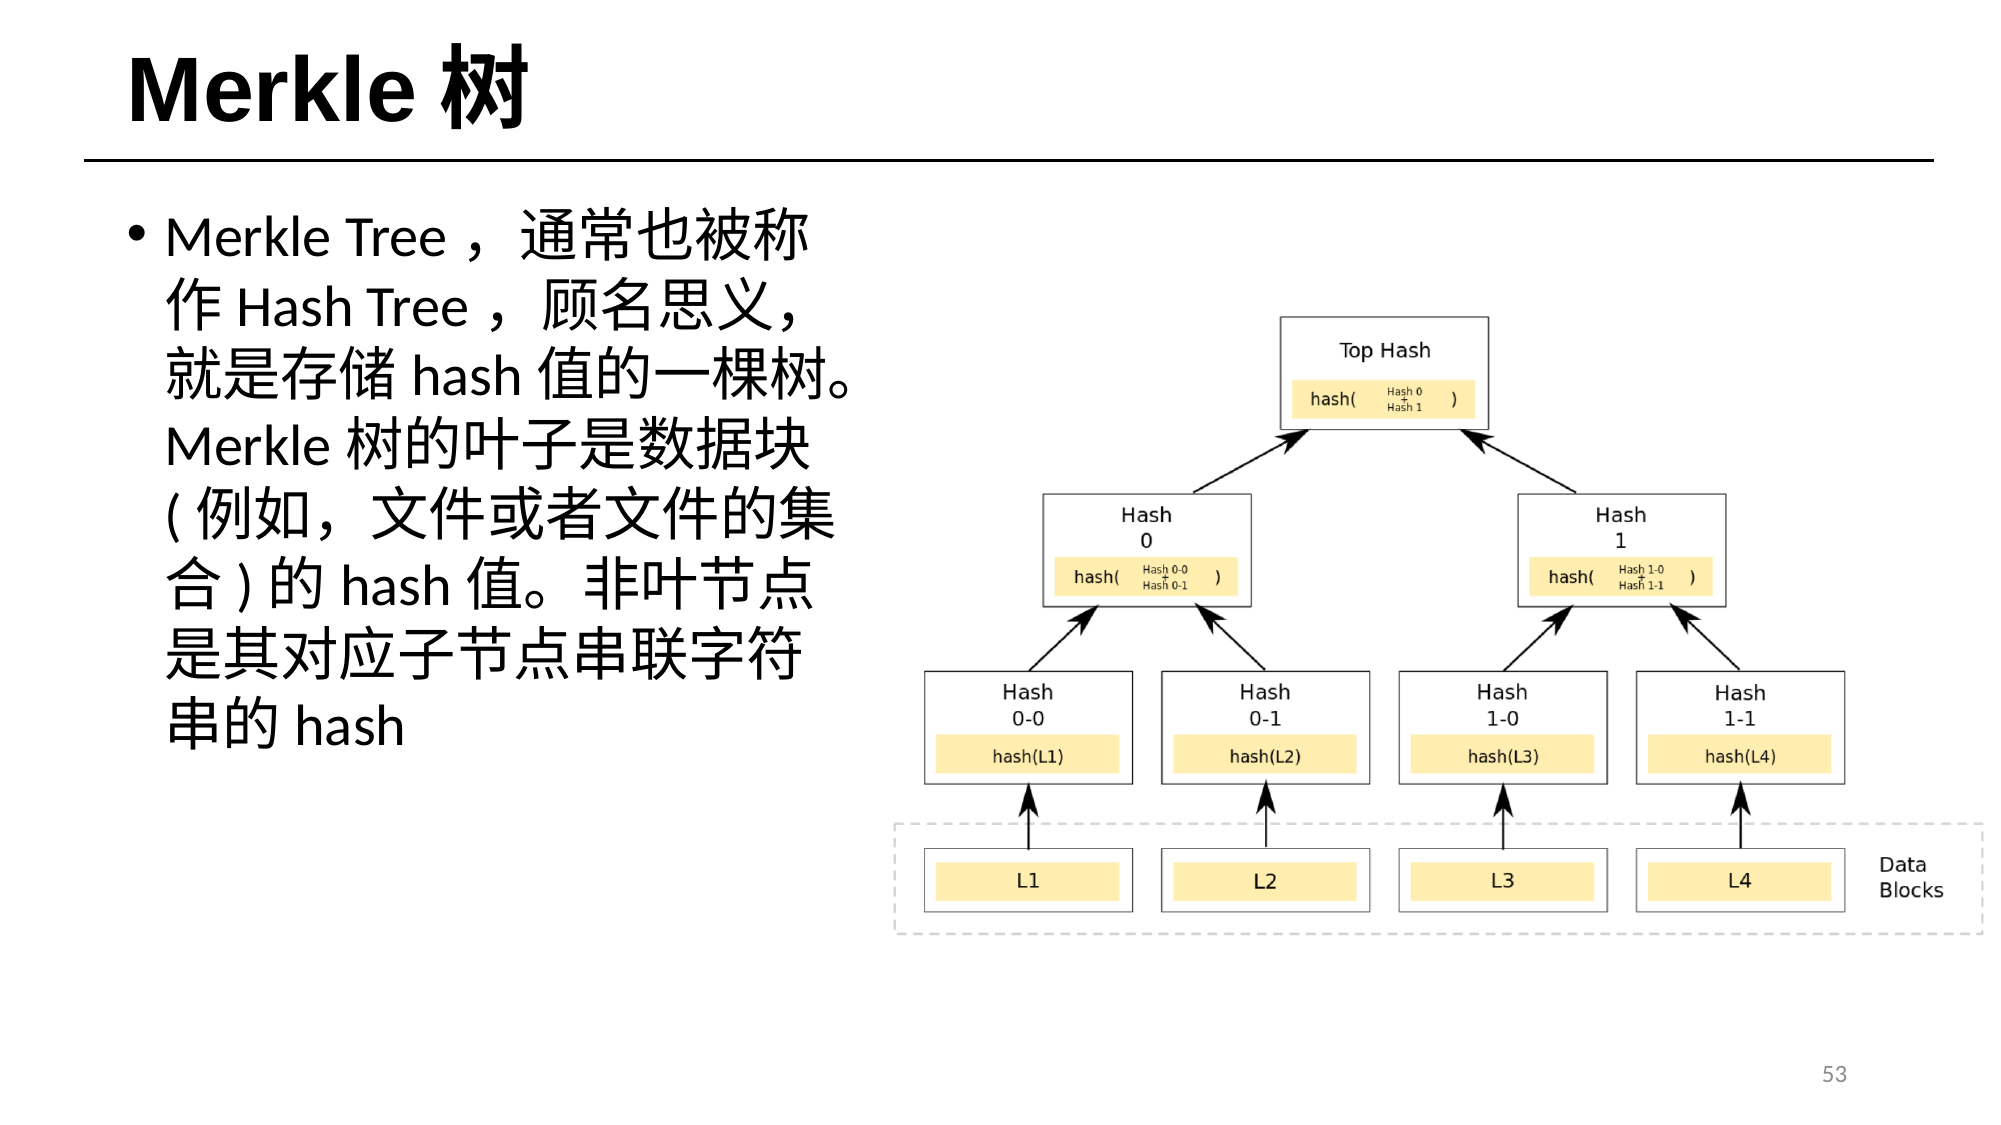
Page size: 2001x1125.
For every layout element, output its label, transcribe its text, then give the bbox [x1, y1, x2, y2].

title Merkle树 [111, 22, 1905, 161]
slide_number 53 [1412, 1042, 1863, 1103]
picture [871, 254, 2000, 949]
list Merkle Tree，通常也被称作Hash Tree，顾名思义，就是存储hash值的一棵树。Merkle树的叶子是数据块(例如，文件或者文件的集合)的hash值。非叶节点是其对应子节点串联字符串的hash [111, 190, 872, 1073]
